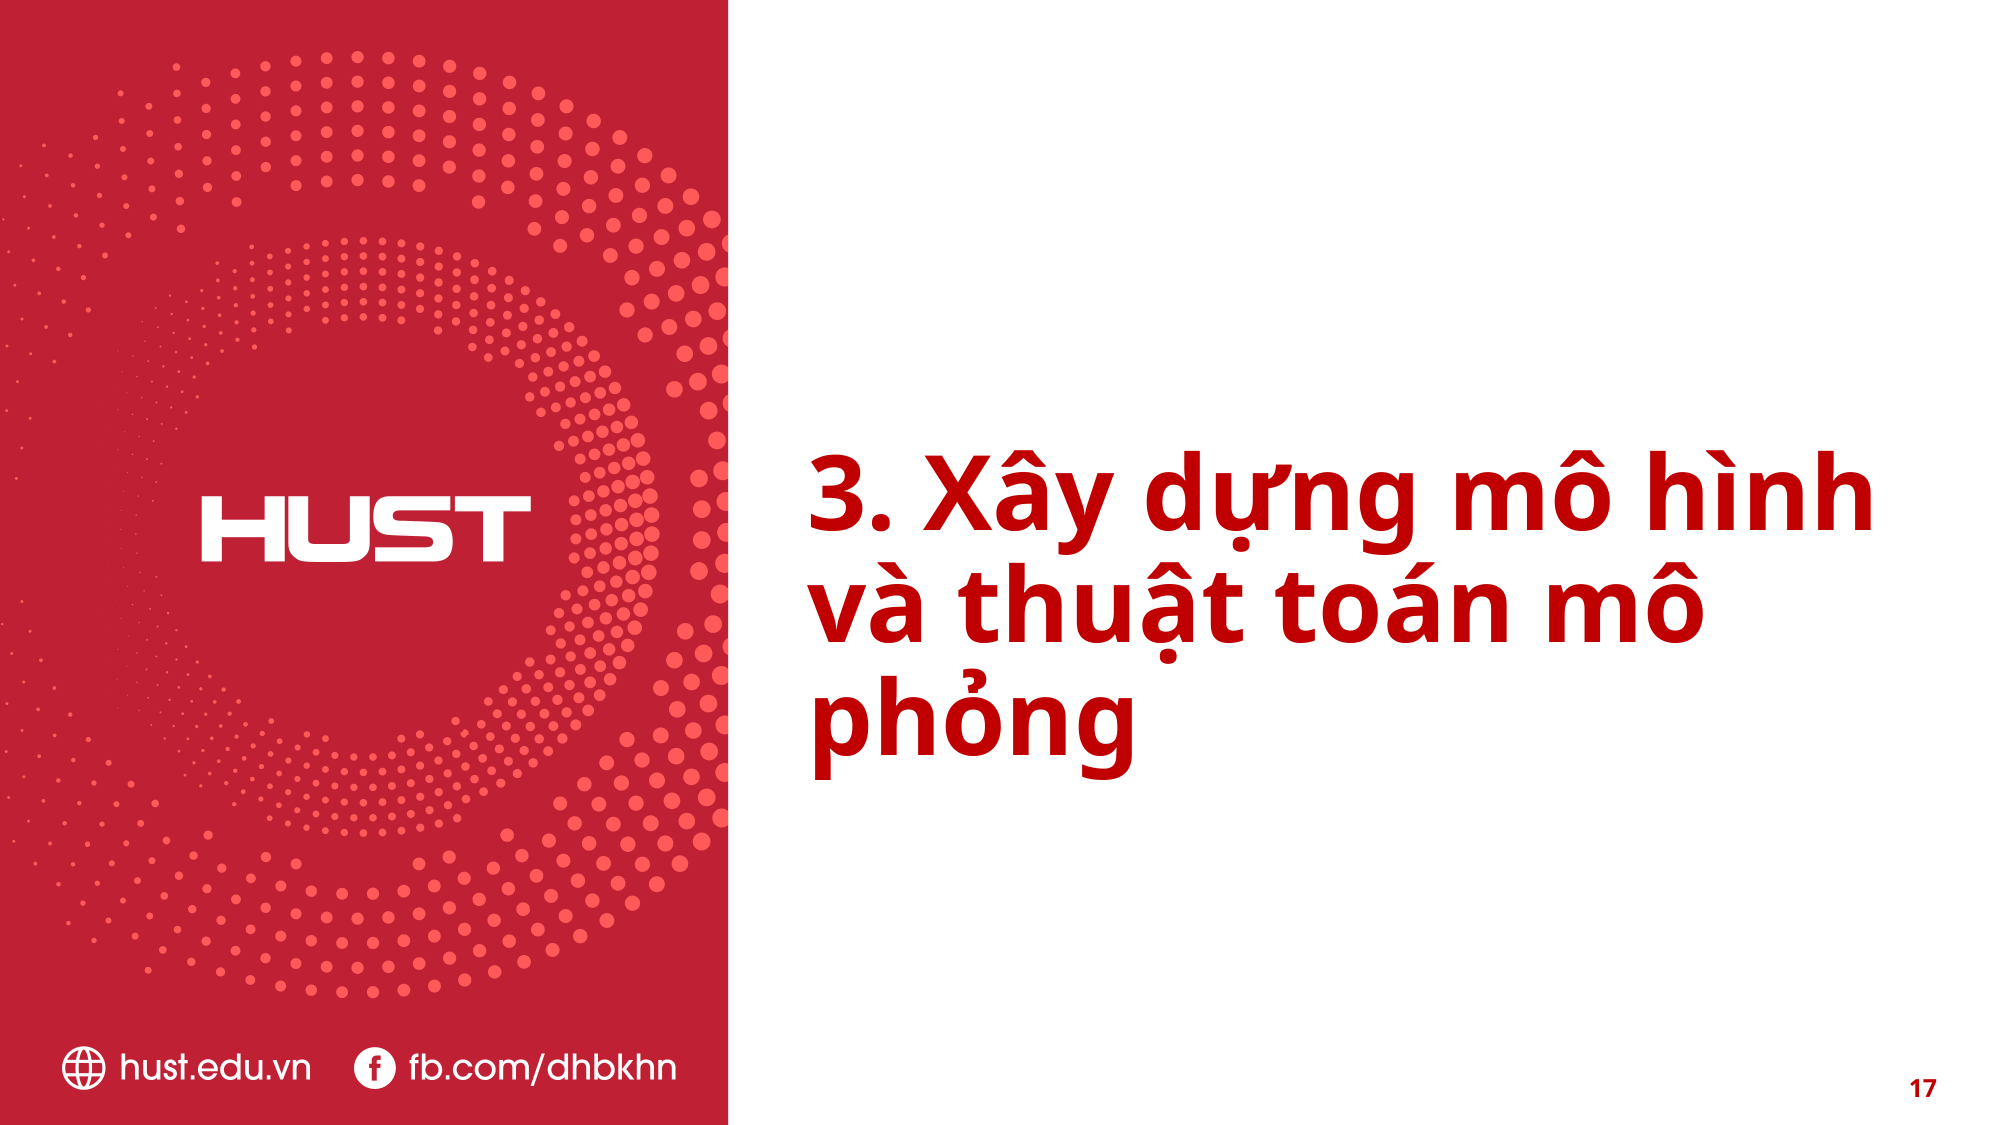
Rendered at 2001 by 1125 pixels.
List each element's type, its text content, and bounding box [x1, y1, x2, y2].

text_box 3. Xây dựng mô hình và thuật toán mô phỏng [792, 432, 1936, 593]
slide_number 17 [1502, 1065, 1953, 1125]
picture [0, 0, 2001, 1125]
